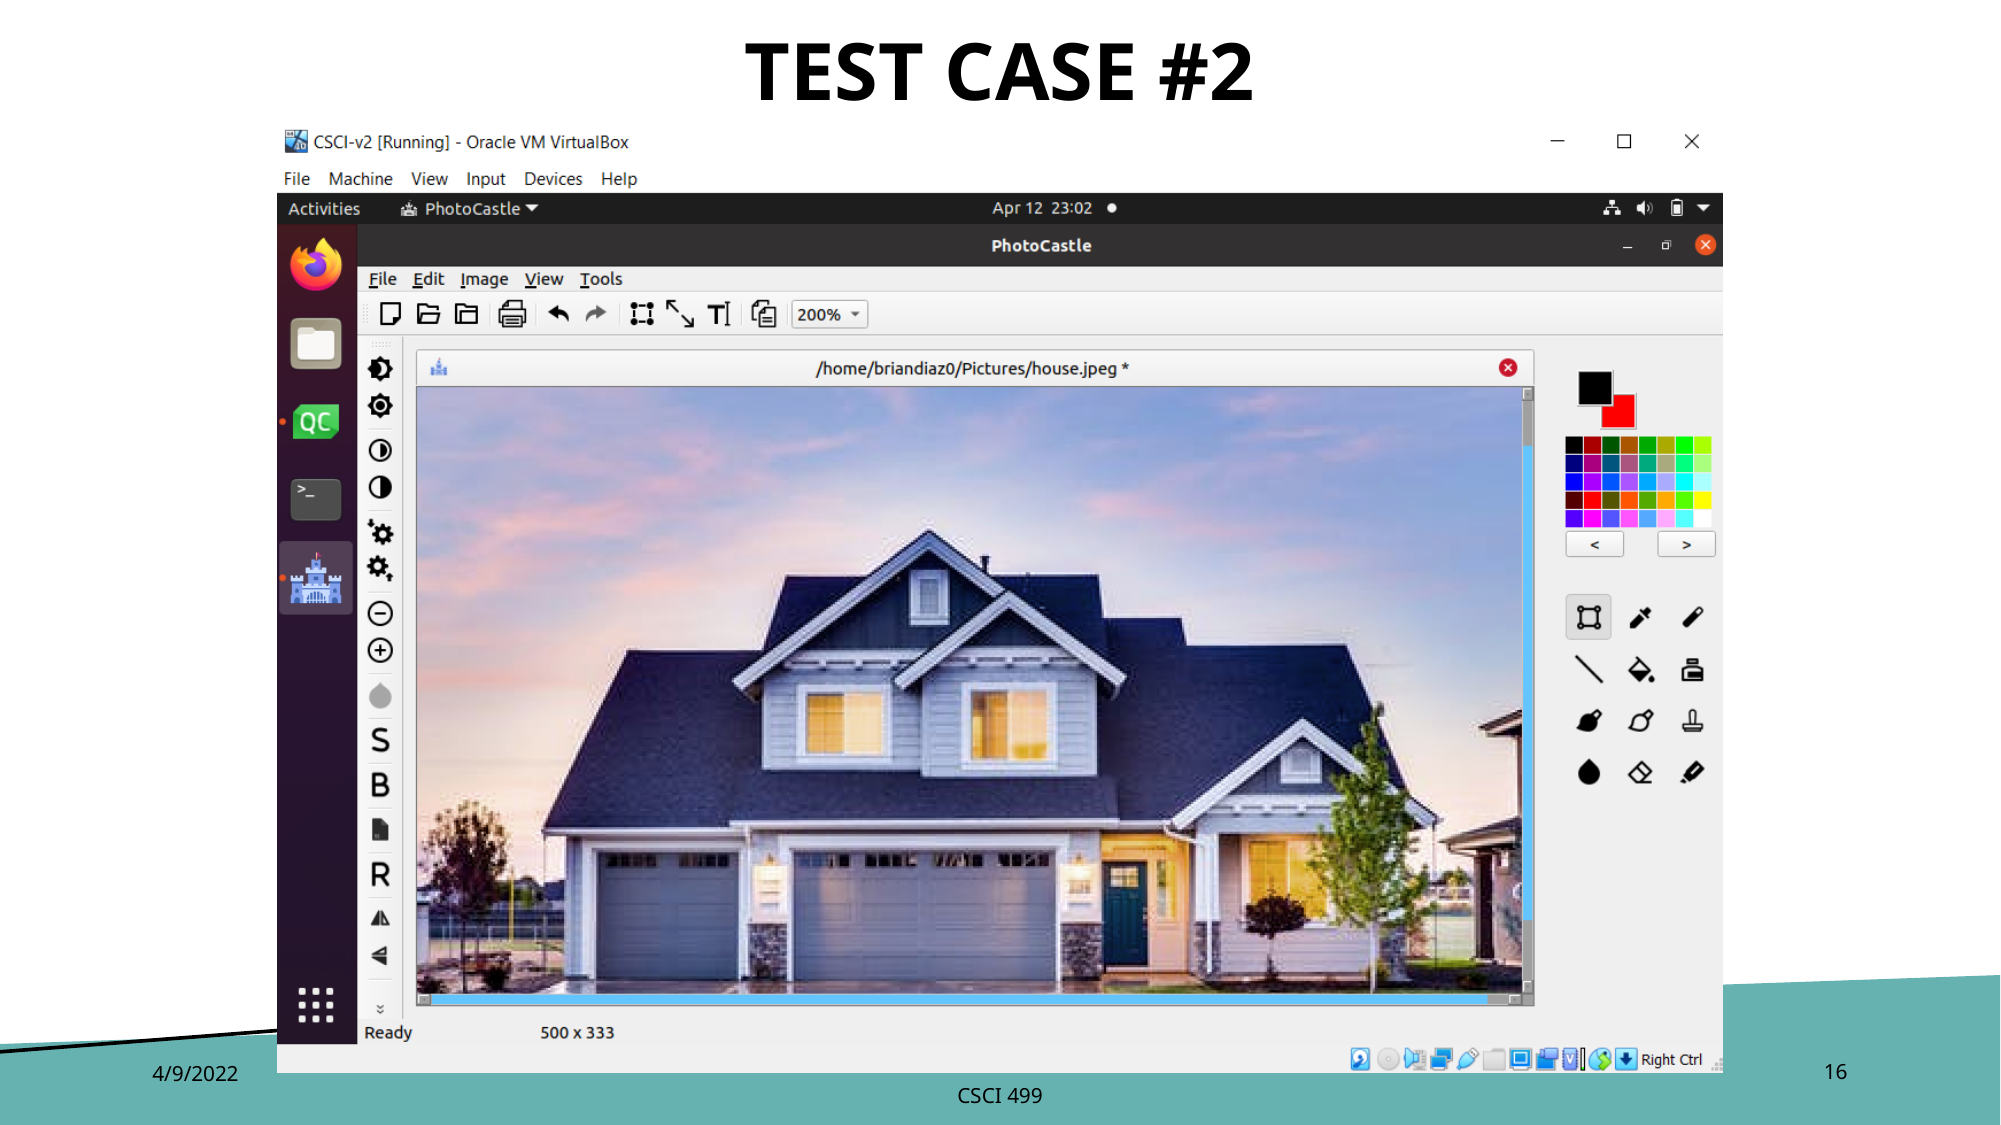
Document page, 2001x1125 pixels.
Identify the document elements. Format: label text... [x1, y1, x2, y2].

picture [277, 123, 1723, 1073]
slide_number 16 [1412, 1042, 1863, 1103]
title Test case #2 [137, 0, 1863, 184]
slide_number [137, 1042, 588, 1103]
footer CSCI 499 [662, 1073, 1338, 1125]
